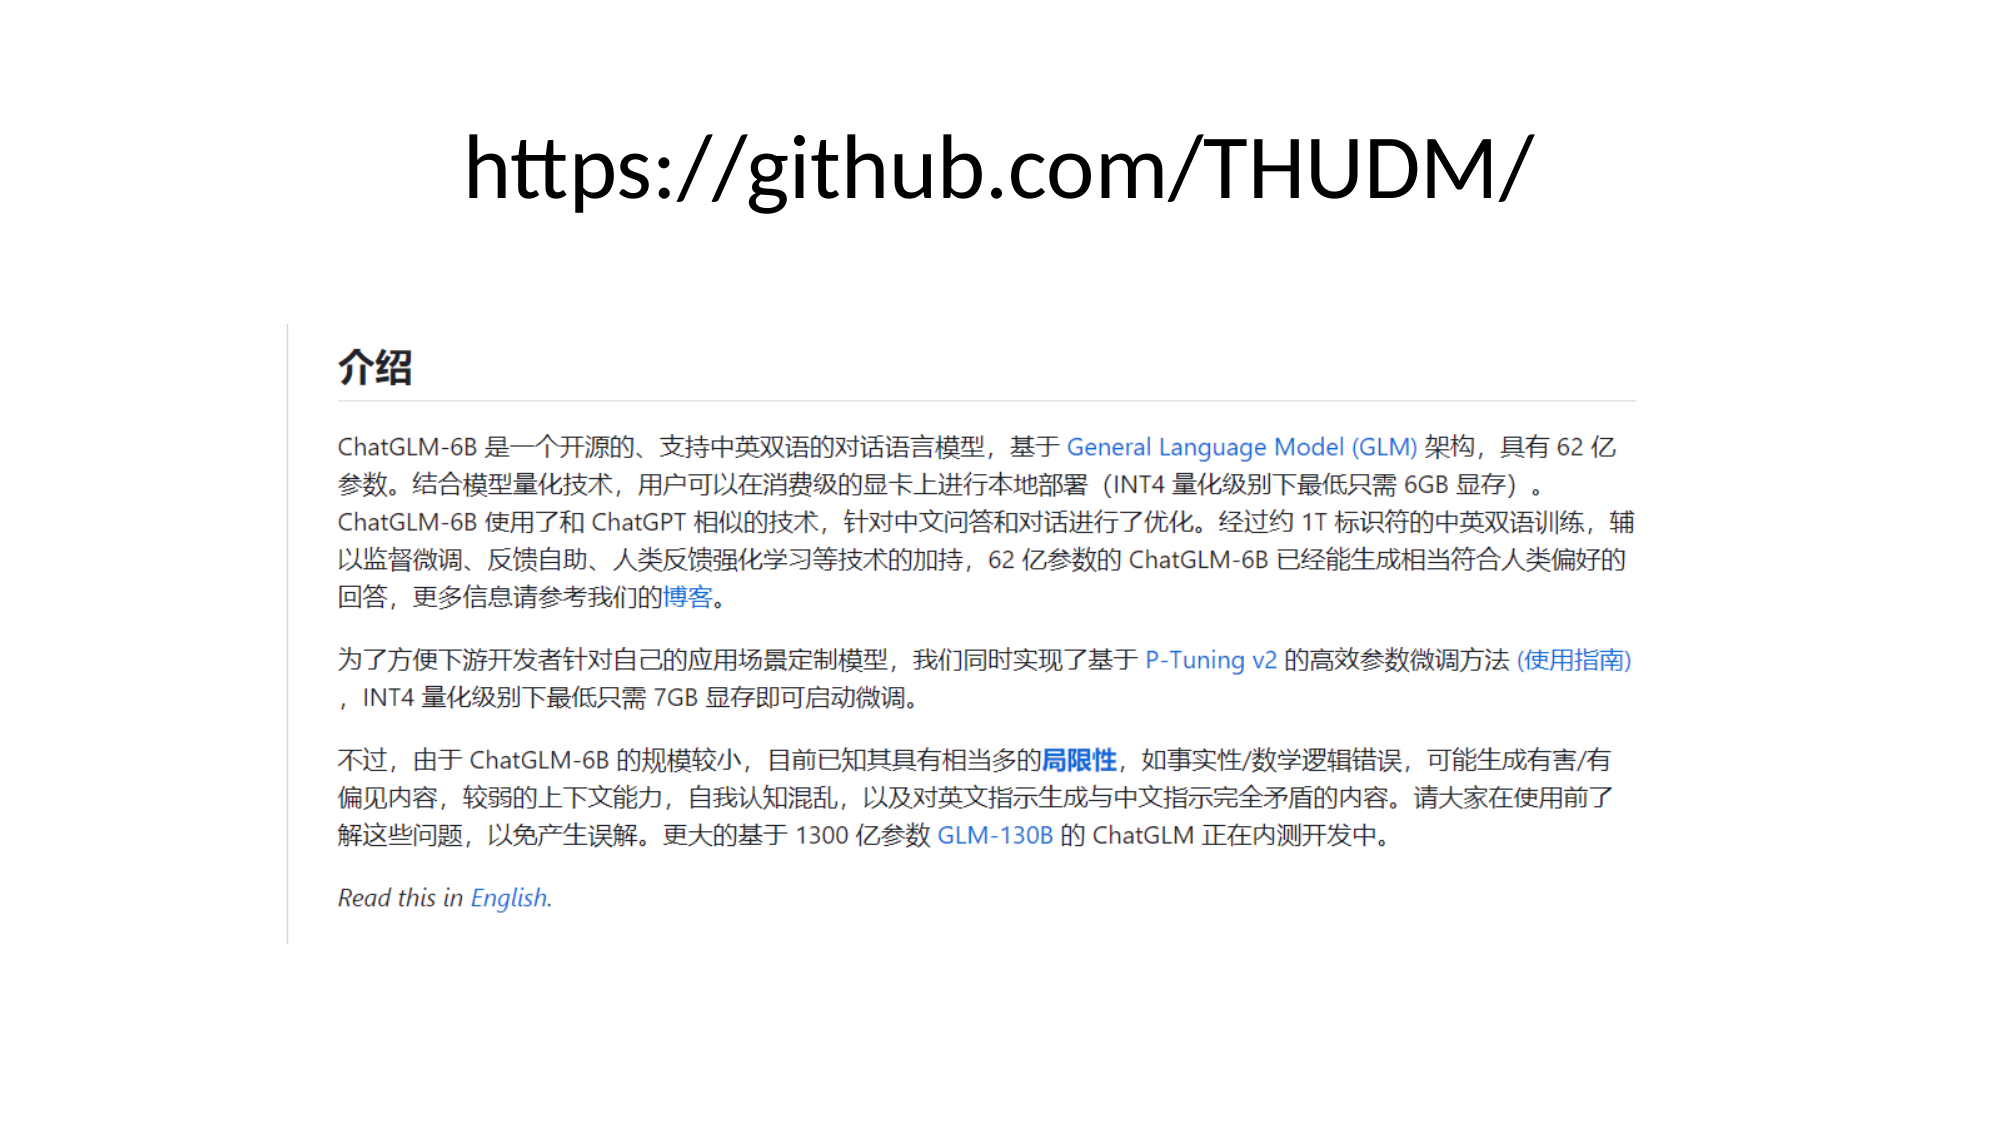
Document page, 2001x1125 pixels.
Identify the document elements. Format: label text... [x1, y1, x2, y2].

picture [282, 324, 1668, 944]
title https://github.com/THUDM/ [137, 59, 1863, 278]
